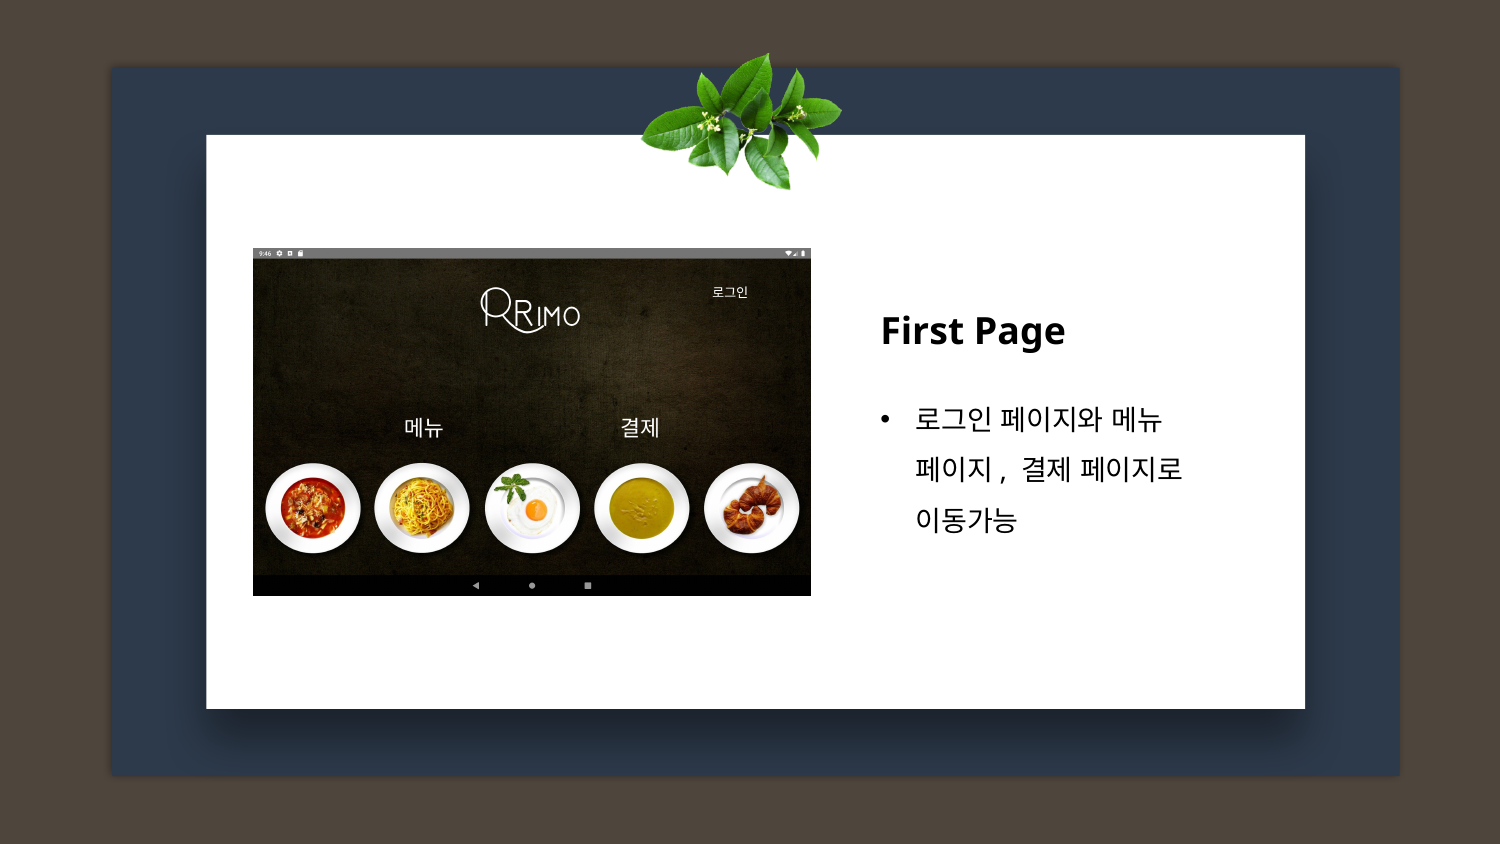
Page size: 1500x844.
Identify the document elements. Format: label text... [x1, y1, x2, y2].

picture [628, 40, 866, 199]
text_box [205, 134, 1306, 710]
text_box First Page 로그인 페이지와 메뉴 페이지, 결제 페이지로 이동가능 [865, 299, 1252, 545]
picture [253, 248, 811, 596]
